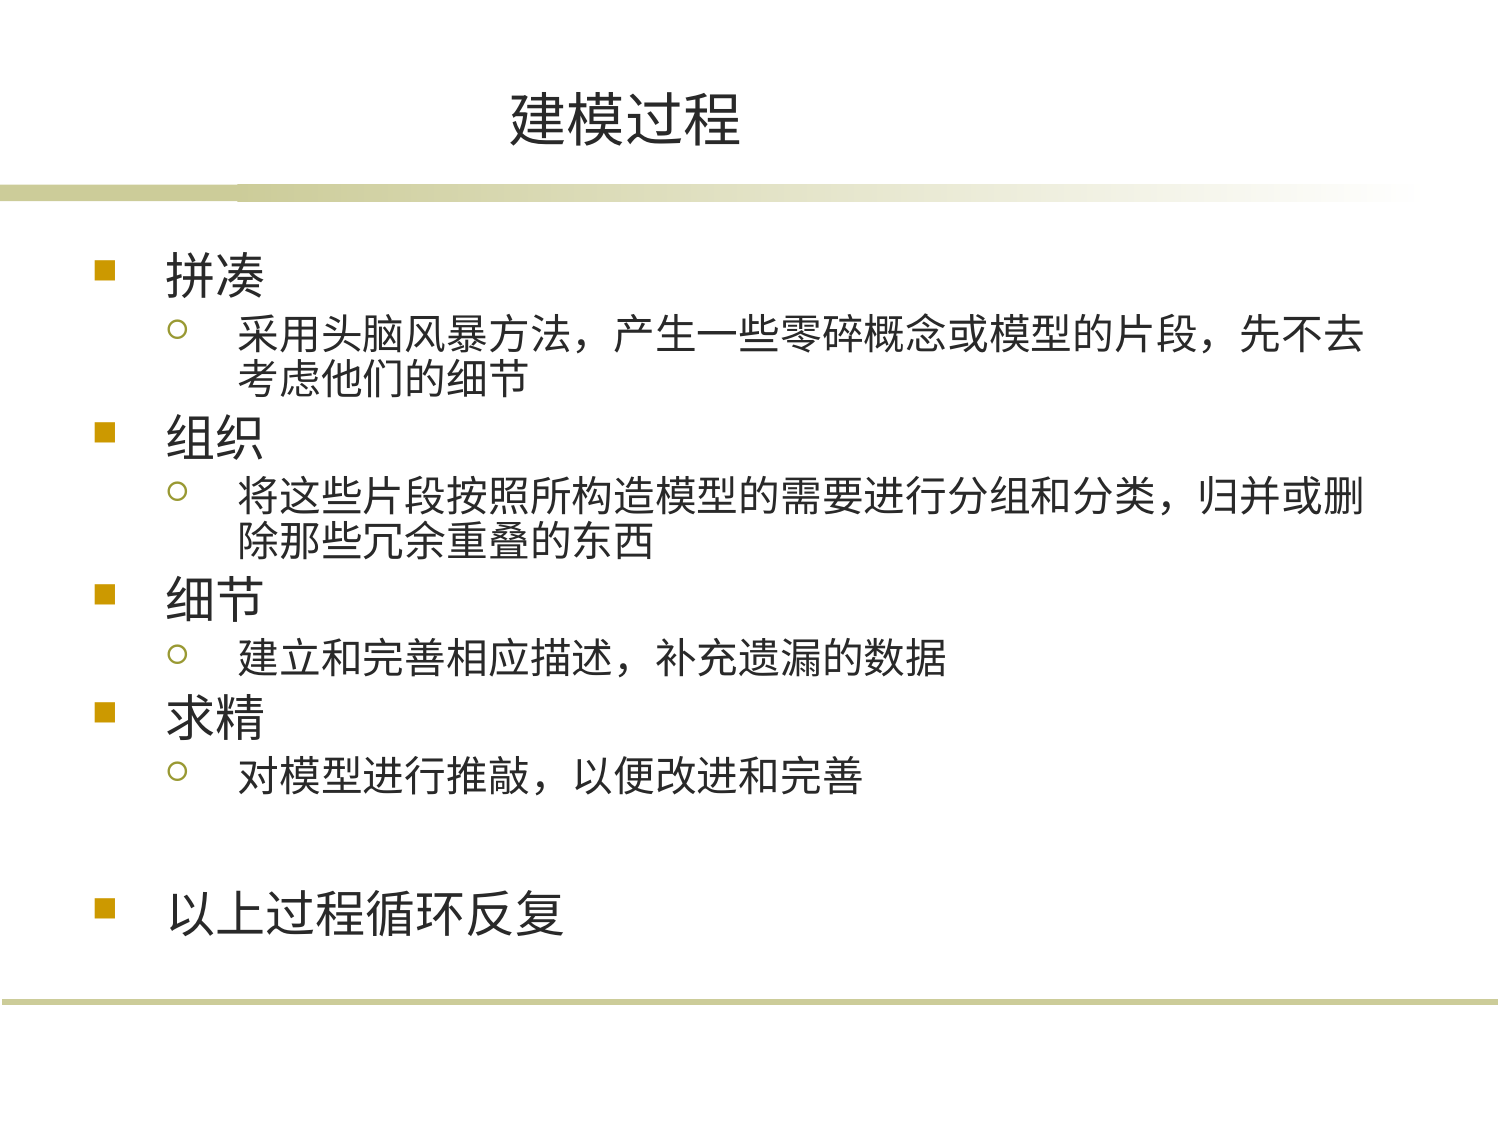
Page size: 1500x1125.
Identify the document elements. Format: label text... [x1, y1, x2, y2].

title 建模过程 [170, 66, 1093, 162]
picture [2, 999, 1498, 1005]
list 拼凑 采用头脑风暴方法，产生一些零碎概念或模型的片段，先不去考虑他们的细节 组织 将这些片段按照所构造模型的需要进行分组和分类，归并或删除那些冗余重叠的东西 细节 建立和完善相应描述，补充遗漏的数据 求精 对模型进行推敲，以便改进和完善 以上过程循环反复 [76, 243, 1413, 965]
